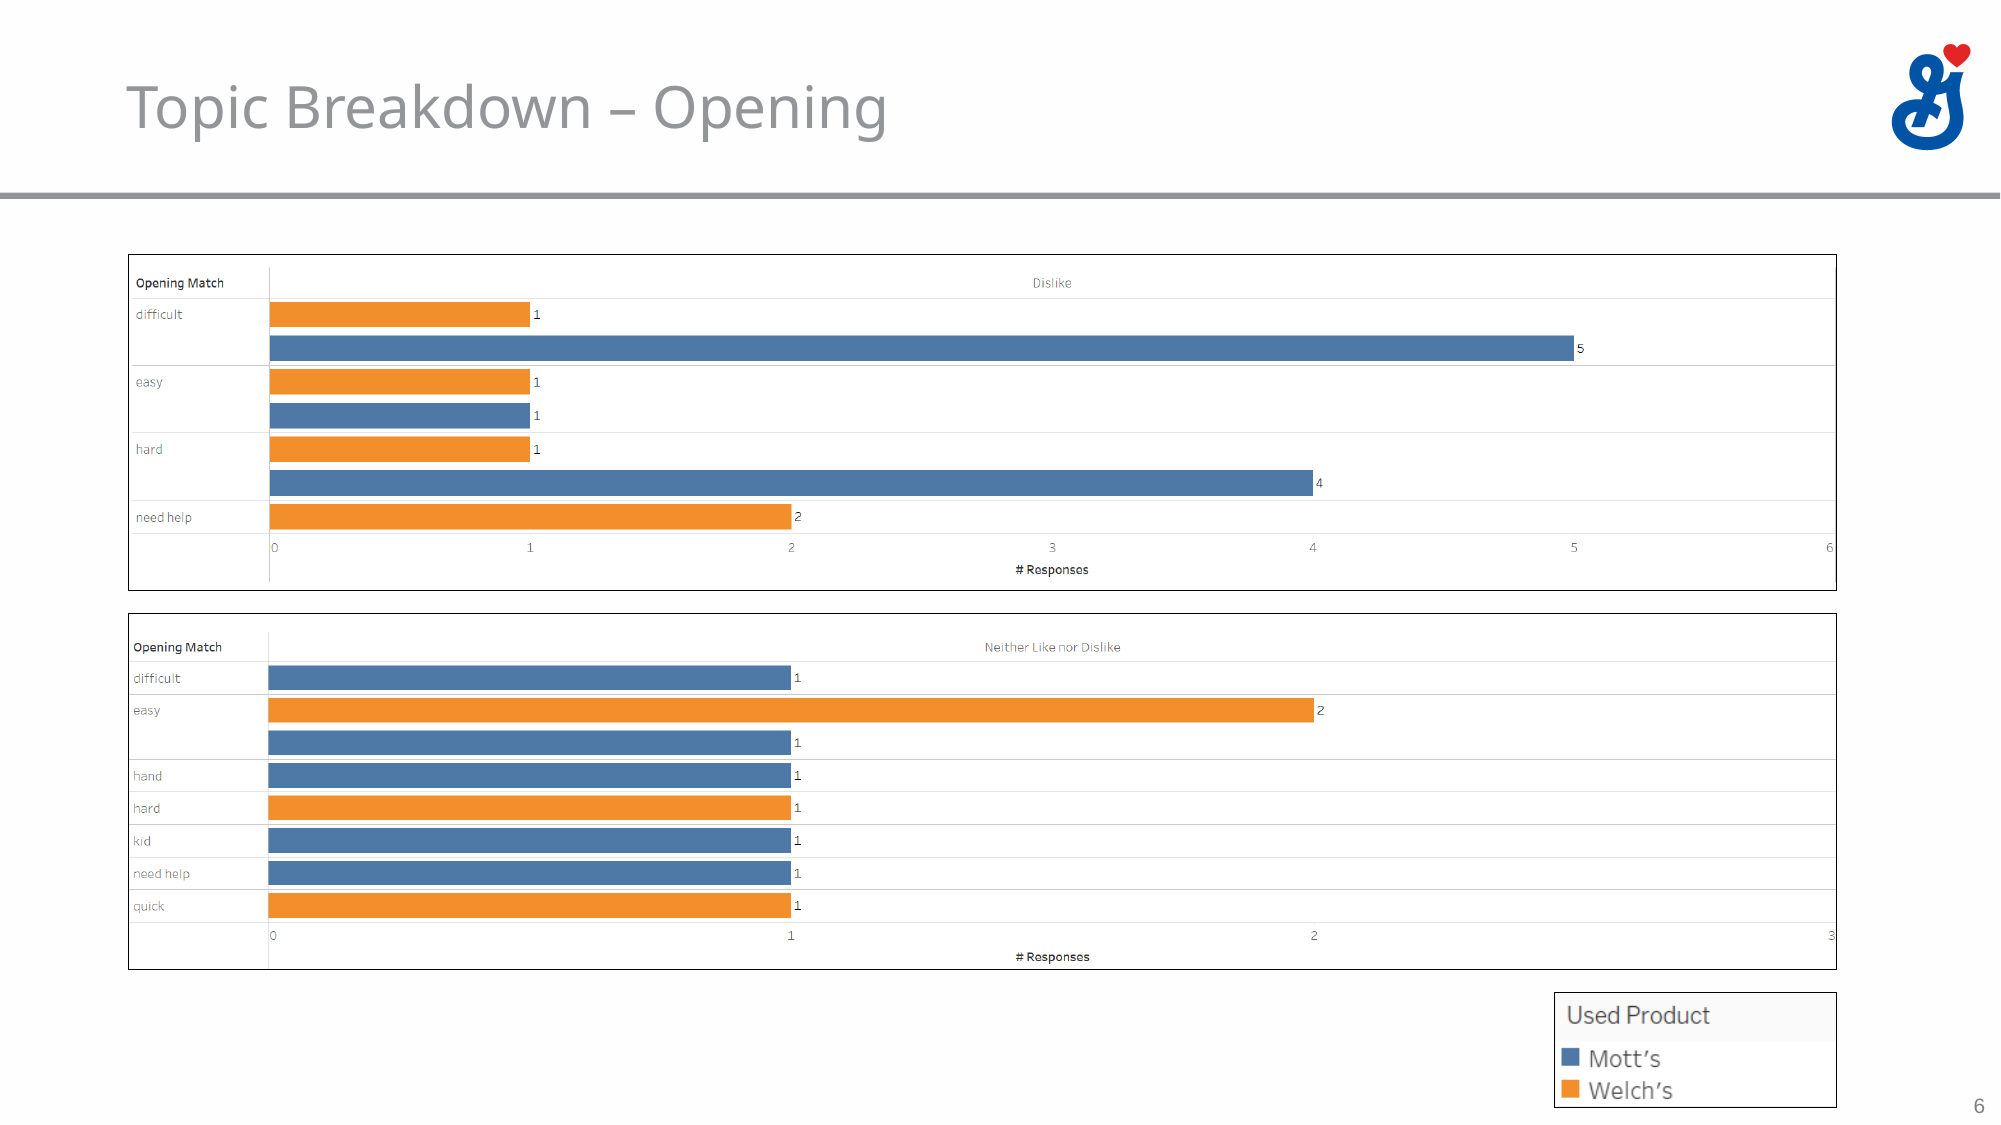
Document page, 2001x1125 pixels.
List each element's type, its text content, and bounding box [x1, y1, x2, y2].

picture [0, 0, 2001, 1125]
title Topic Breakdown – Opening [111, 21, 1837, 198]
